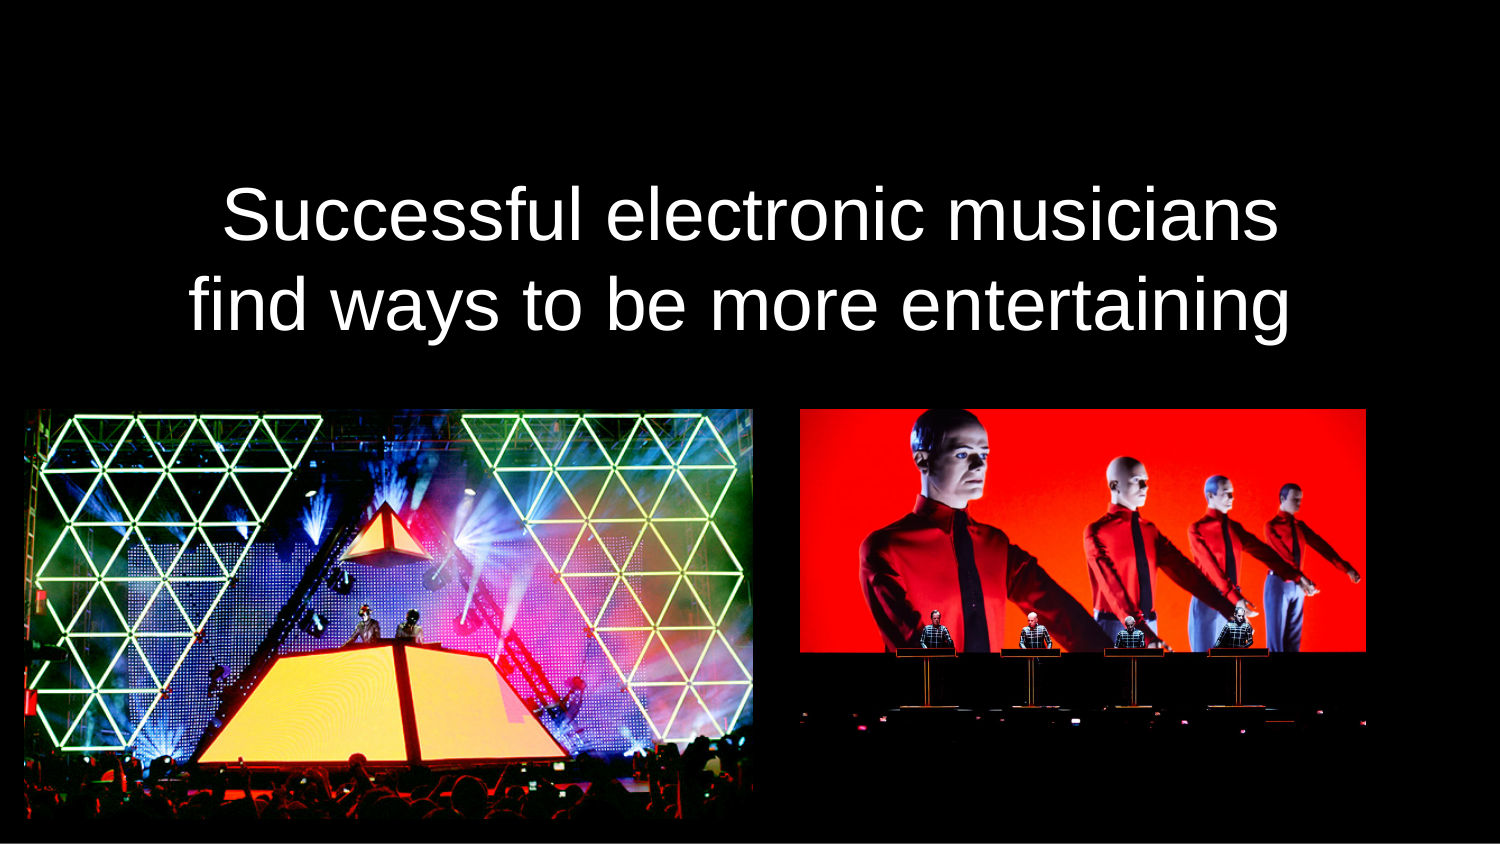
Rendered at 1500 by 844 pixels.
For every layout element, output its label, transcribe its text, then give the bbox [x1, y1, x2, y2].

title Successful electronic musicians find ways to be more entertaining [137, 126, 1366, 385]
picture [800, 409, 1367, 820]
picture [24, 409, 754, 820]
